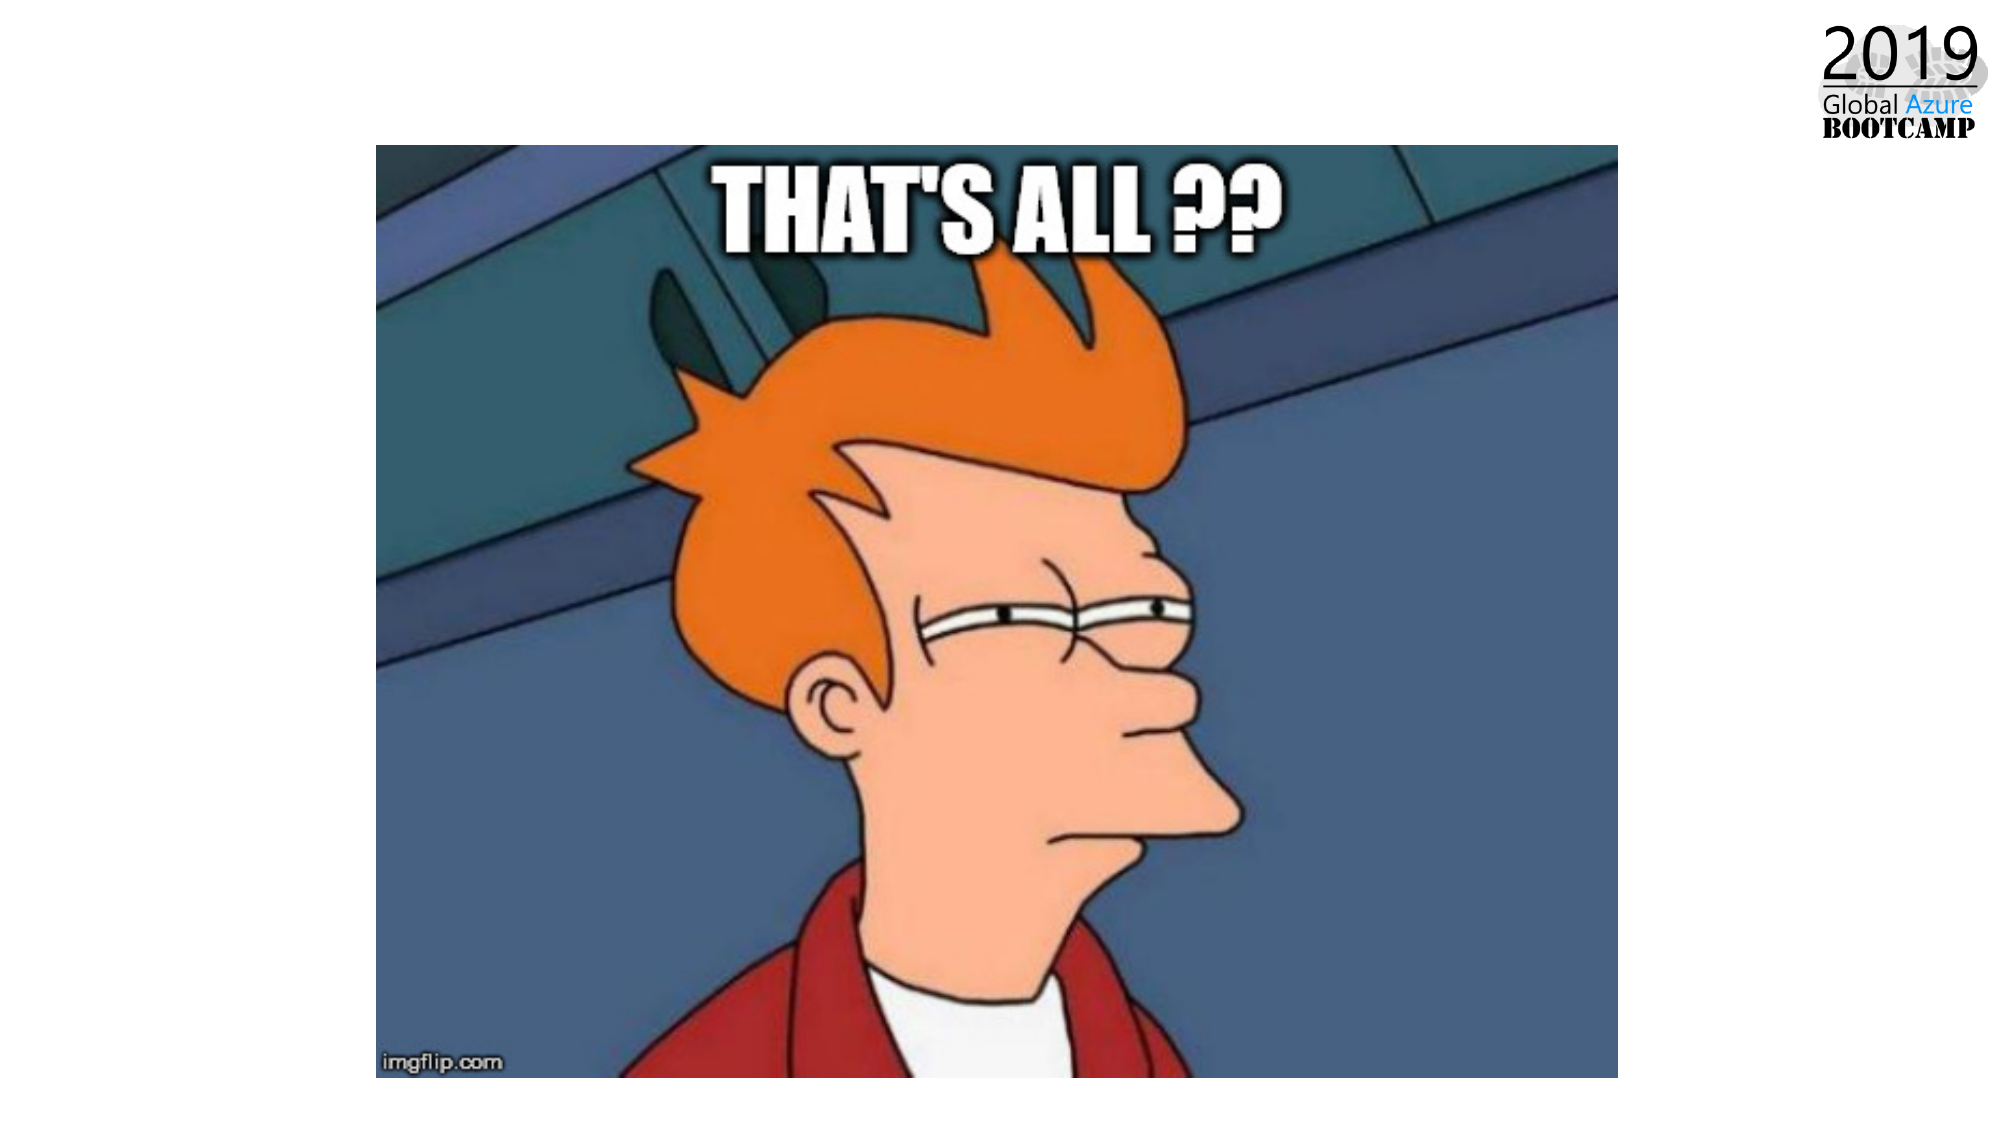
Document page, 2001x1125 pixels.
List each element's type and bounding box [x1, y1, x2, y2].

picture [1818, 0, 1988, 151]
picture [376, 145, 1618, 1078]
